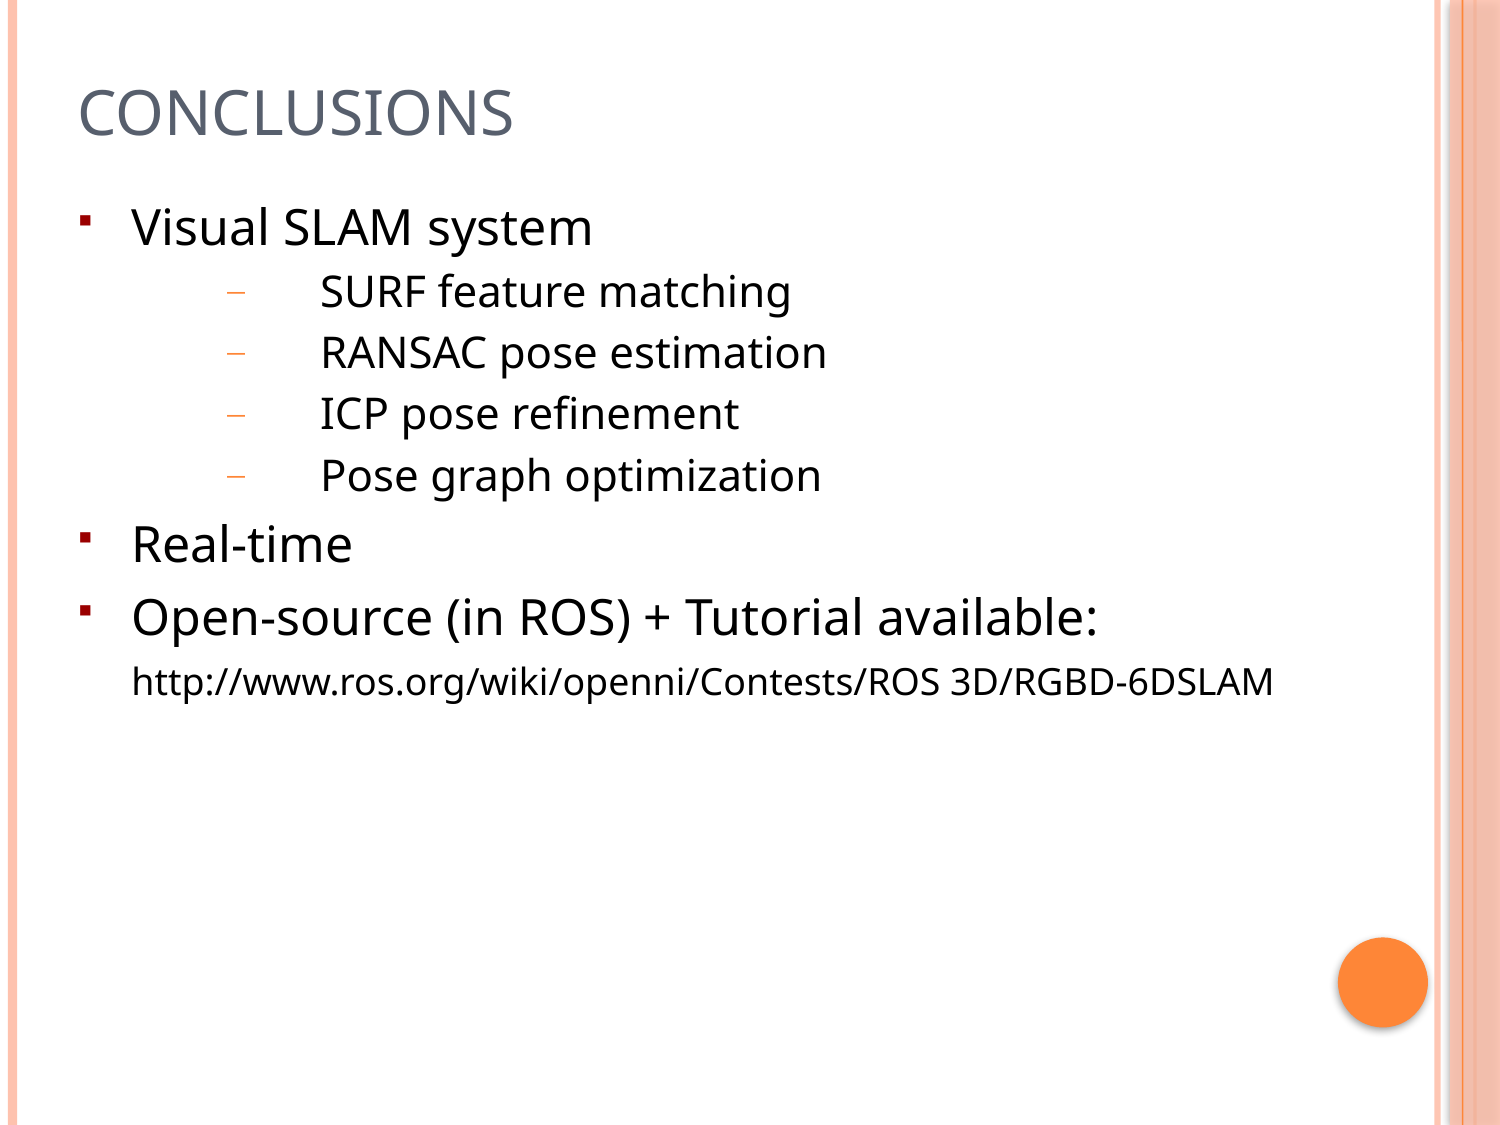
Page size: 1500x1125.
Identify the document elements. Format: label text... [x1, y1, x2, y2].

list Visual SLAM system SURF feature matching RANSAC pose estimation ICP pose refinement Pose graph optimization Real-time Open-source (in ROS) + Tutorial available: http://www.ros.org/wiki/openni/Contests/ROS 3D/RGBD-6DSLAM [62, 187, 1463, 1063]
title Conclusions [62, 50, 1475, 156]
